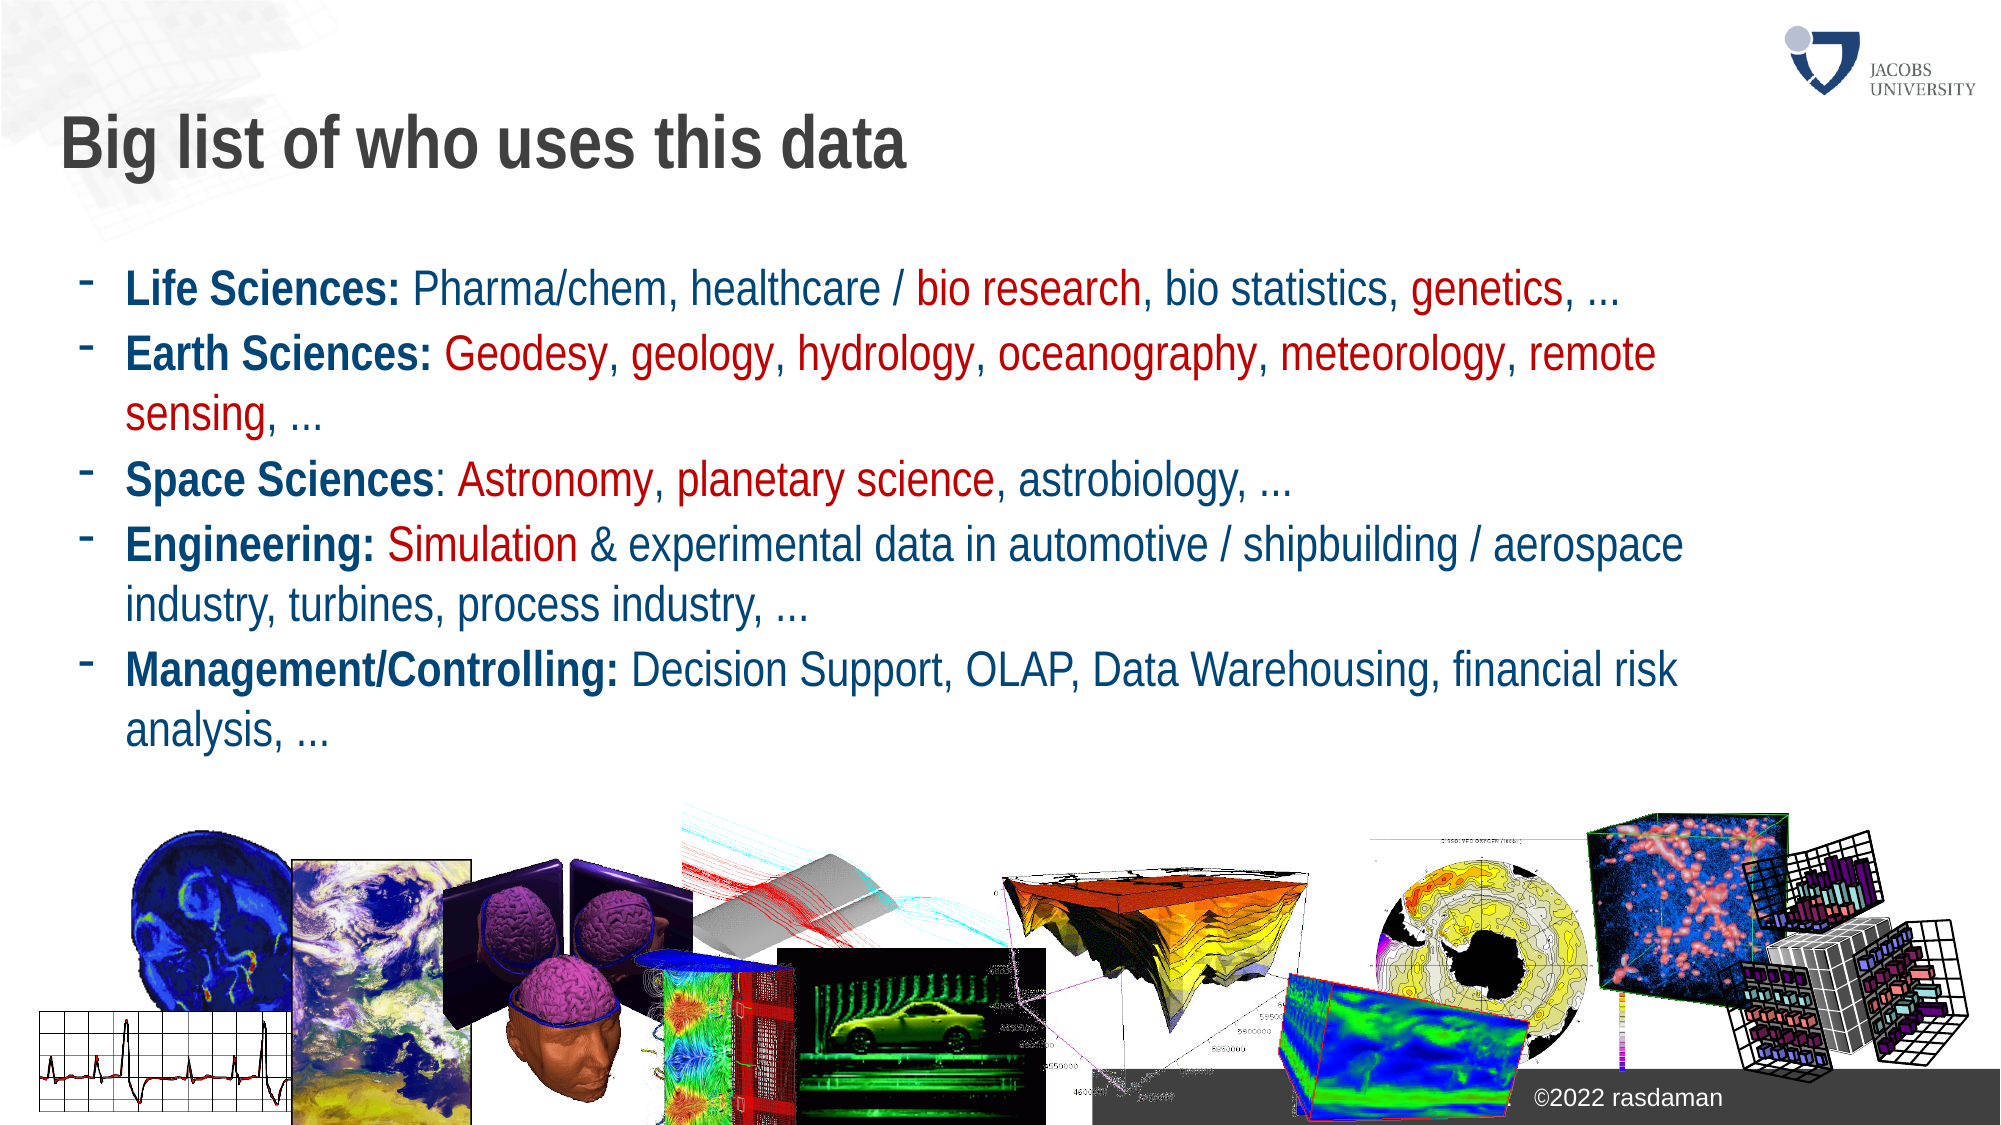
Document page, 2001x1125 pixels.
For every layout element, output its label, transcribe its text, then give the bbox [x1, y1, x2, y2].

picture [806, 948, 982, 1125]
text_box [1584, 810, 1797, 1017]
picture [0, 0, 348, 250]
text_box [1271, 966, 1535, 1125]
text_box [982, 855, 1356, 1125]
picture [1784, 25, 1976, 96]
title Big list of who uses this data [60, 44, 1860, 232]
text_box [624, 944, 806, 1125]
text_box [680, 778, 1009, 947]
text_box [1719, 842, 1958, 1085]
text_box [1342, 838, 1629, 1125]
list Life Sciences: Pharma/chem, healthcare / bio research, bio statistics, genetics, ... Earth Sciences: Geodesy, geology, hydrology, oceanography, meteorology, remote sensing, ... Space Sciences: Astronomy, planetary science, astrobiology, ... Engineering: Simulation & experimental data in automotive / shipbuilding / aerospace industry, turbines, process industry, ... Management/Controlling: Decision Support, OLAP, Data Warehousing, financial risk analysis, ... [3, 255, 1804, 859]
picture [38, 828, 694, 1125]
